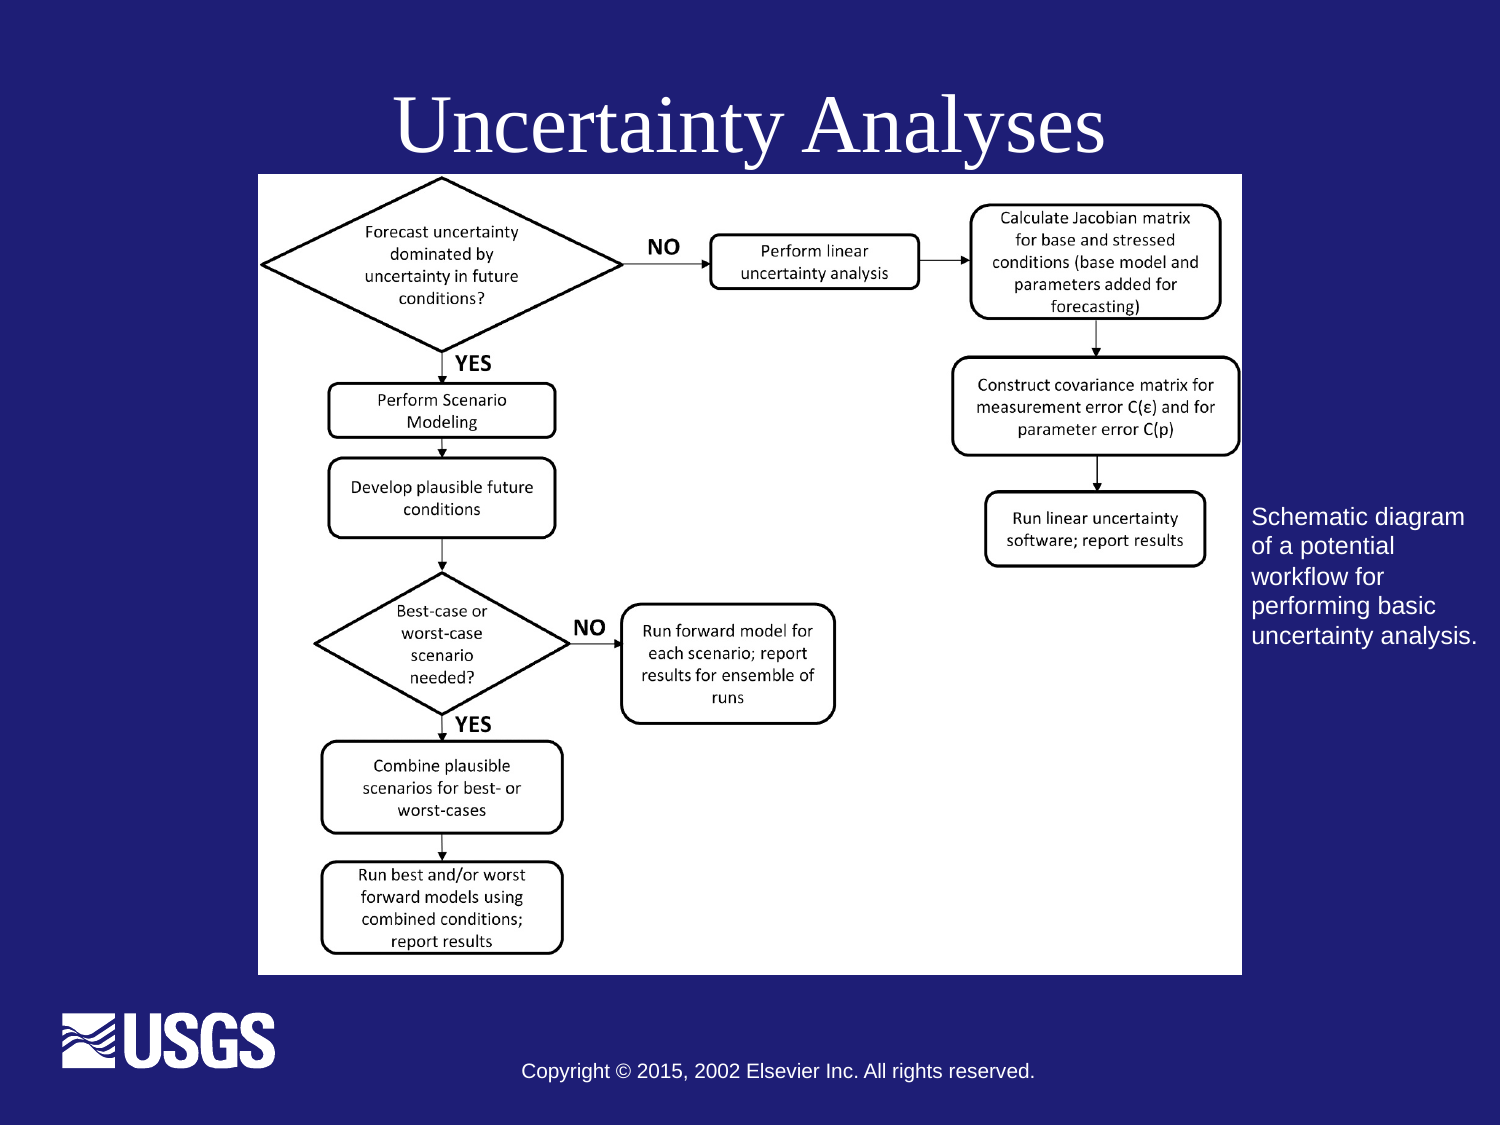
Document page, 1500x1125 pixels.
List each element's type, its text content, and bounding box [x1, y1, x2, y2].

picture [258, 174, 1242, 976]
footer Copyright © 2015, 2002 Elsevier Inc. All rights reserved. [452, 1050, 1105, 1108]
title Uncertainty Analyses [112, 24, 1388, 213]
text_box Schematic diagram of a potential workflow for performing basic uncertainty analysis. [1246, 492, 1496, 658]
